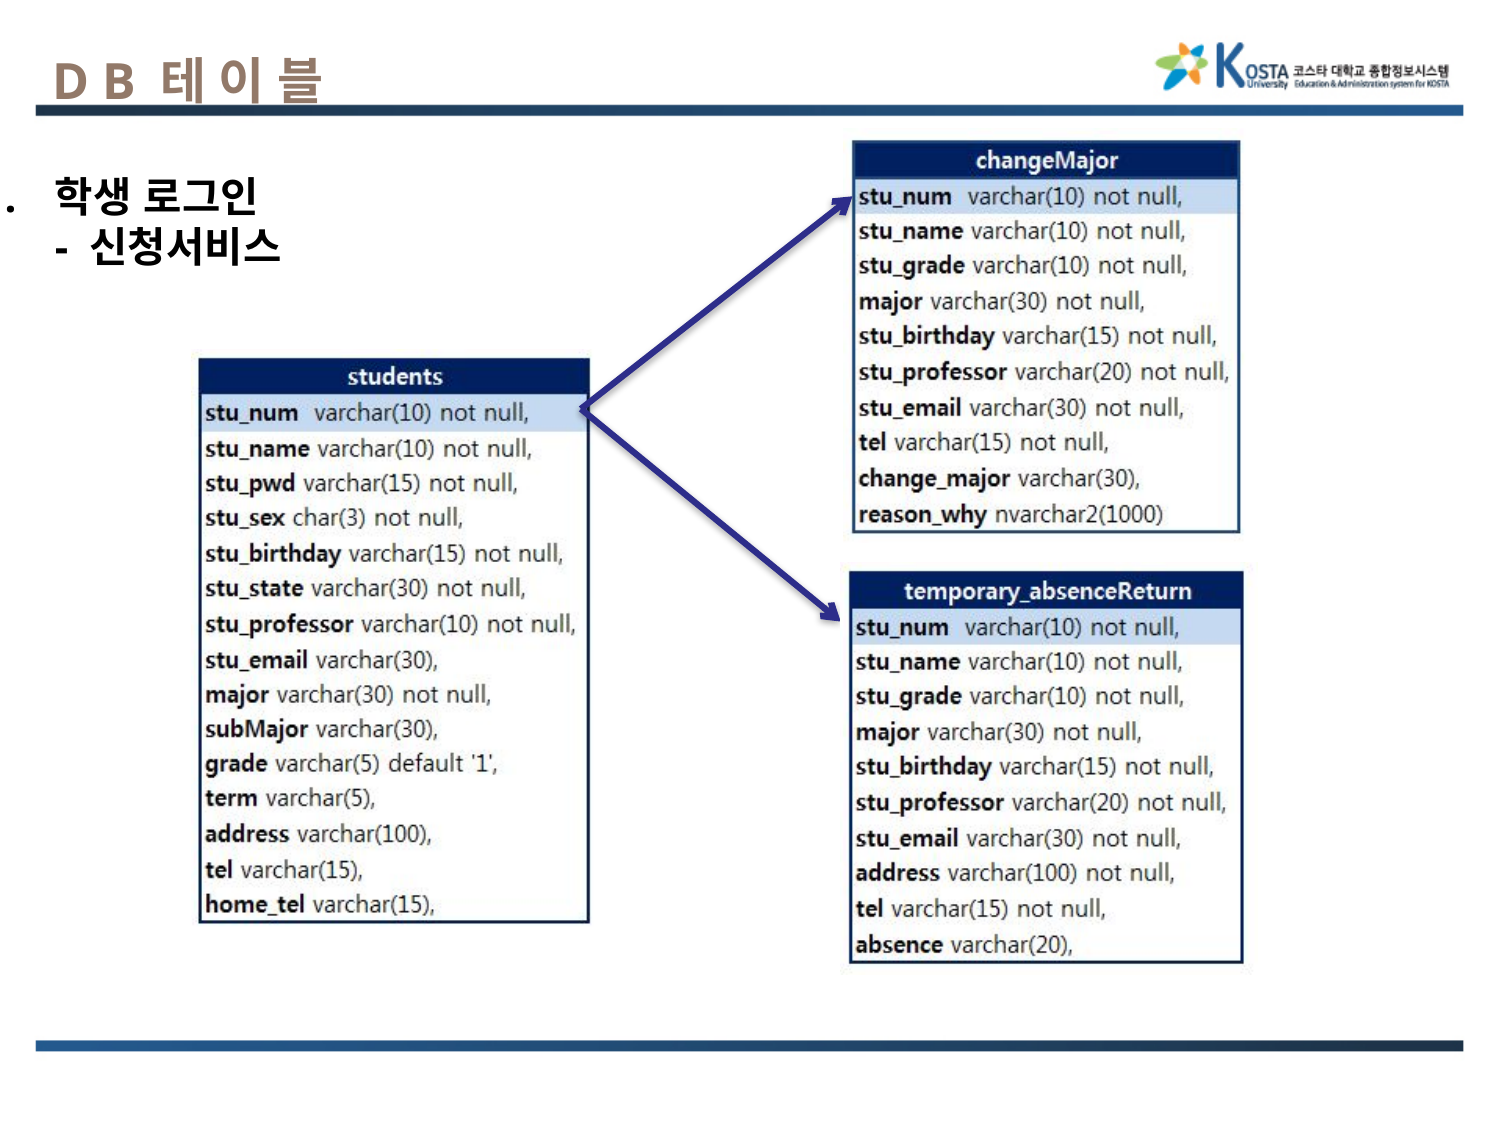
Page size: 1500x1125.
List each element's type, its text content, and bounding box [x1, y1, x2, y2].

text_box 학생 로그인 - 신청서비스 [0, 163, 447, 279]
picture [0, 0, 1500, 1125]
text_box DB테이블 [38, 42, 339, 118]
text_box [580, 195, 853, 410]
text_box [580, 408, 841, 622]
